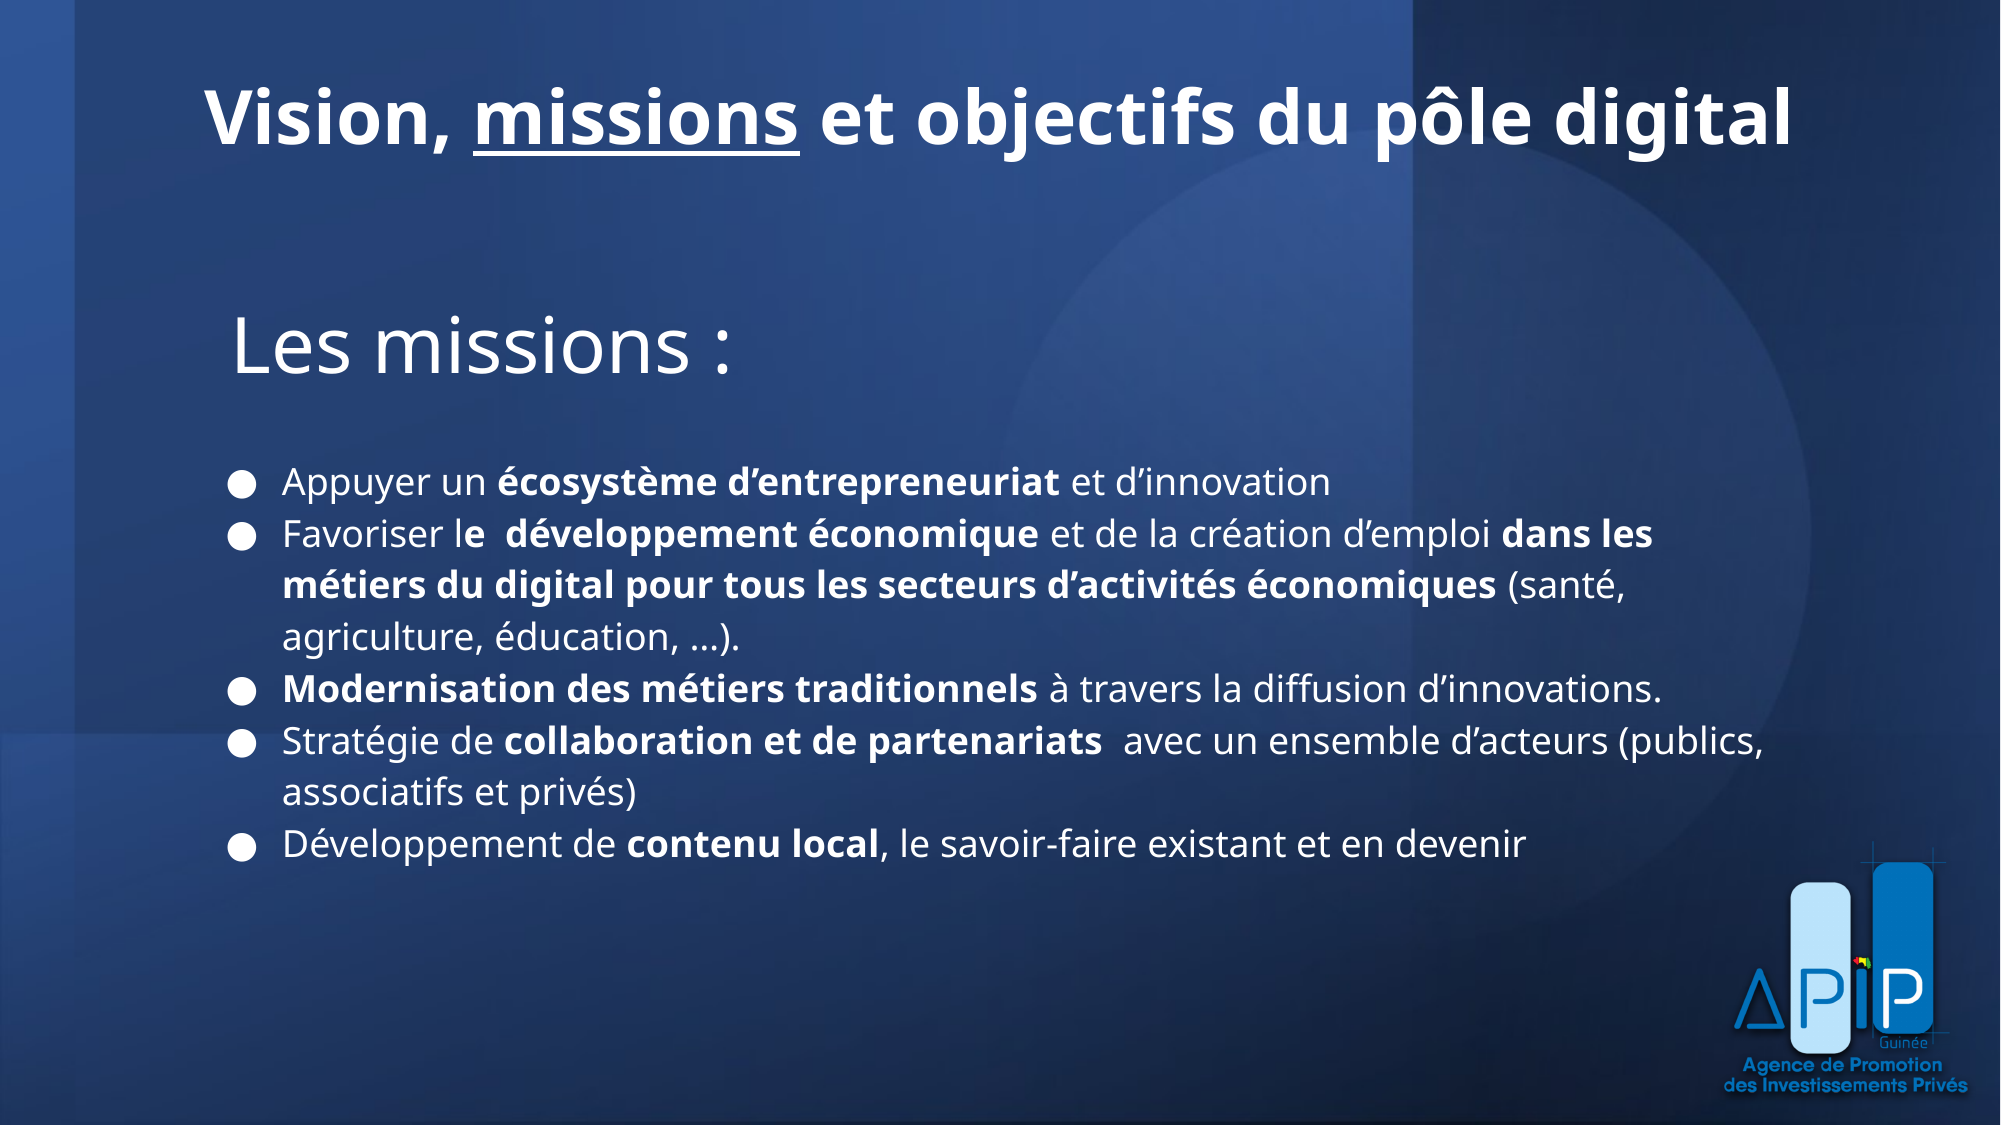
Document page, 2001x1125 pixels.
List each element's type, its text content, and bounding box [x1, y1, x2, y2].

text_box Vision, missions et objectifs du pôle digital [52, 50, 1948, 181]
text_box Appuyer un écosystème d’entrepreneuriat et d’innovation Favoriser le développement économique et de la création d’emploi dans les métiers du digital pour tous les secteurs d’activités économiques (santé, agriculture, éducation, …). Modernisation des métiers traditionnels à travers la diffusion d’innovations. Stratégie de collaboration et de partenariats avec un ensemble d’acteurs (publics, associatifs et privés) Développement de contenu local, le savoir-faire existant et en devenir [191, 436, 1809, 880]
picture [0, 0, 2001, 1125]
title Les missions : [215, 227, 1212, 474]
